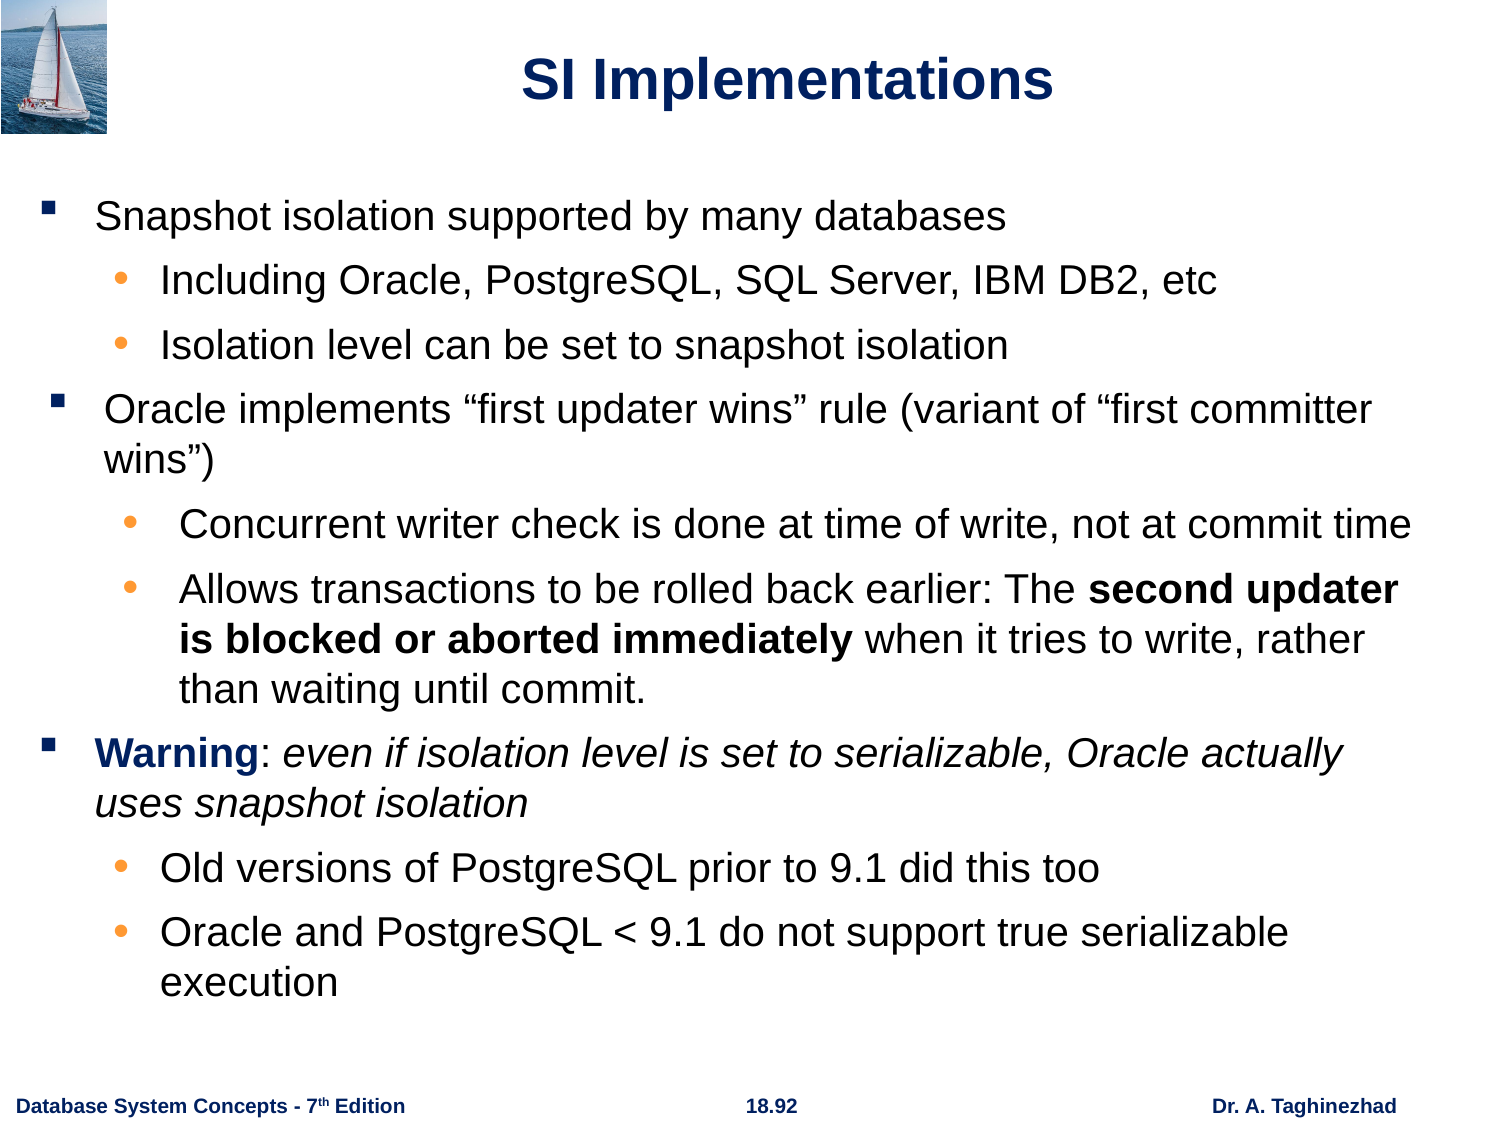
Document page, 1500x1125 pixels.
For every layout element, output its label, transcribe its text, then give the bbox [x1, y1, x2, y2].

picture [1, 0, 107, 134]
title SI Implementations [125, 18, 1452, 120]
list Snapshot isolation supported by many databases Including Oracle, PostgreSQL, SQL Server, IBM DB2, etc Isolation level can be set to snapshot isolation Oracle implements “first updater wins” rule (variant of “first committer wins”) Concurrent writer check is done at time of write, not at commit time Allows transactions to be rolled back earlier: The second updater is blocked or aborted immediately when it tries to write, rather than waiting until commit. Warning: even if isolation level is set to serializable, Oracle actually uses snapshot isolation Old versions of PostgreSQL prior to 9.1 did this too Oracle and PostgreSQL < 9.1 do not support true serializable execution [23, 180, 1459, 1062]
